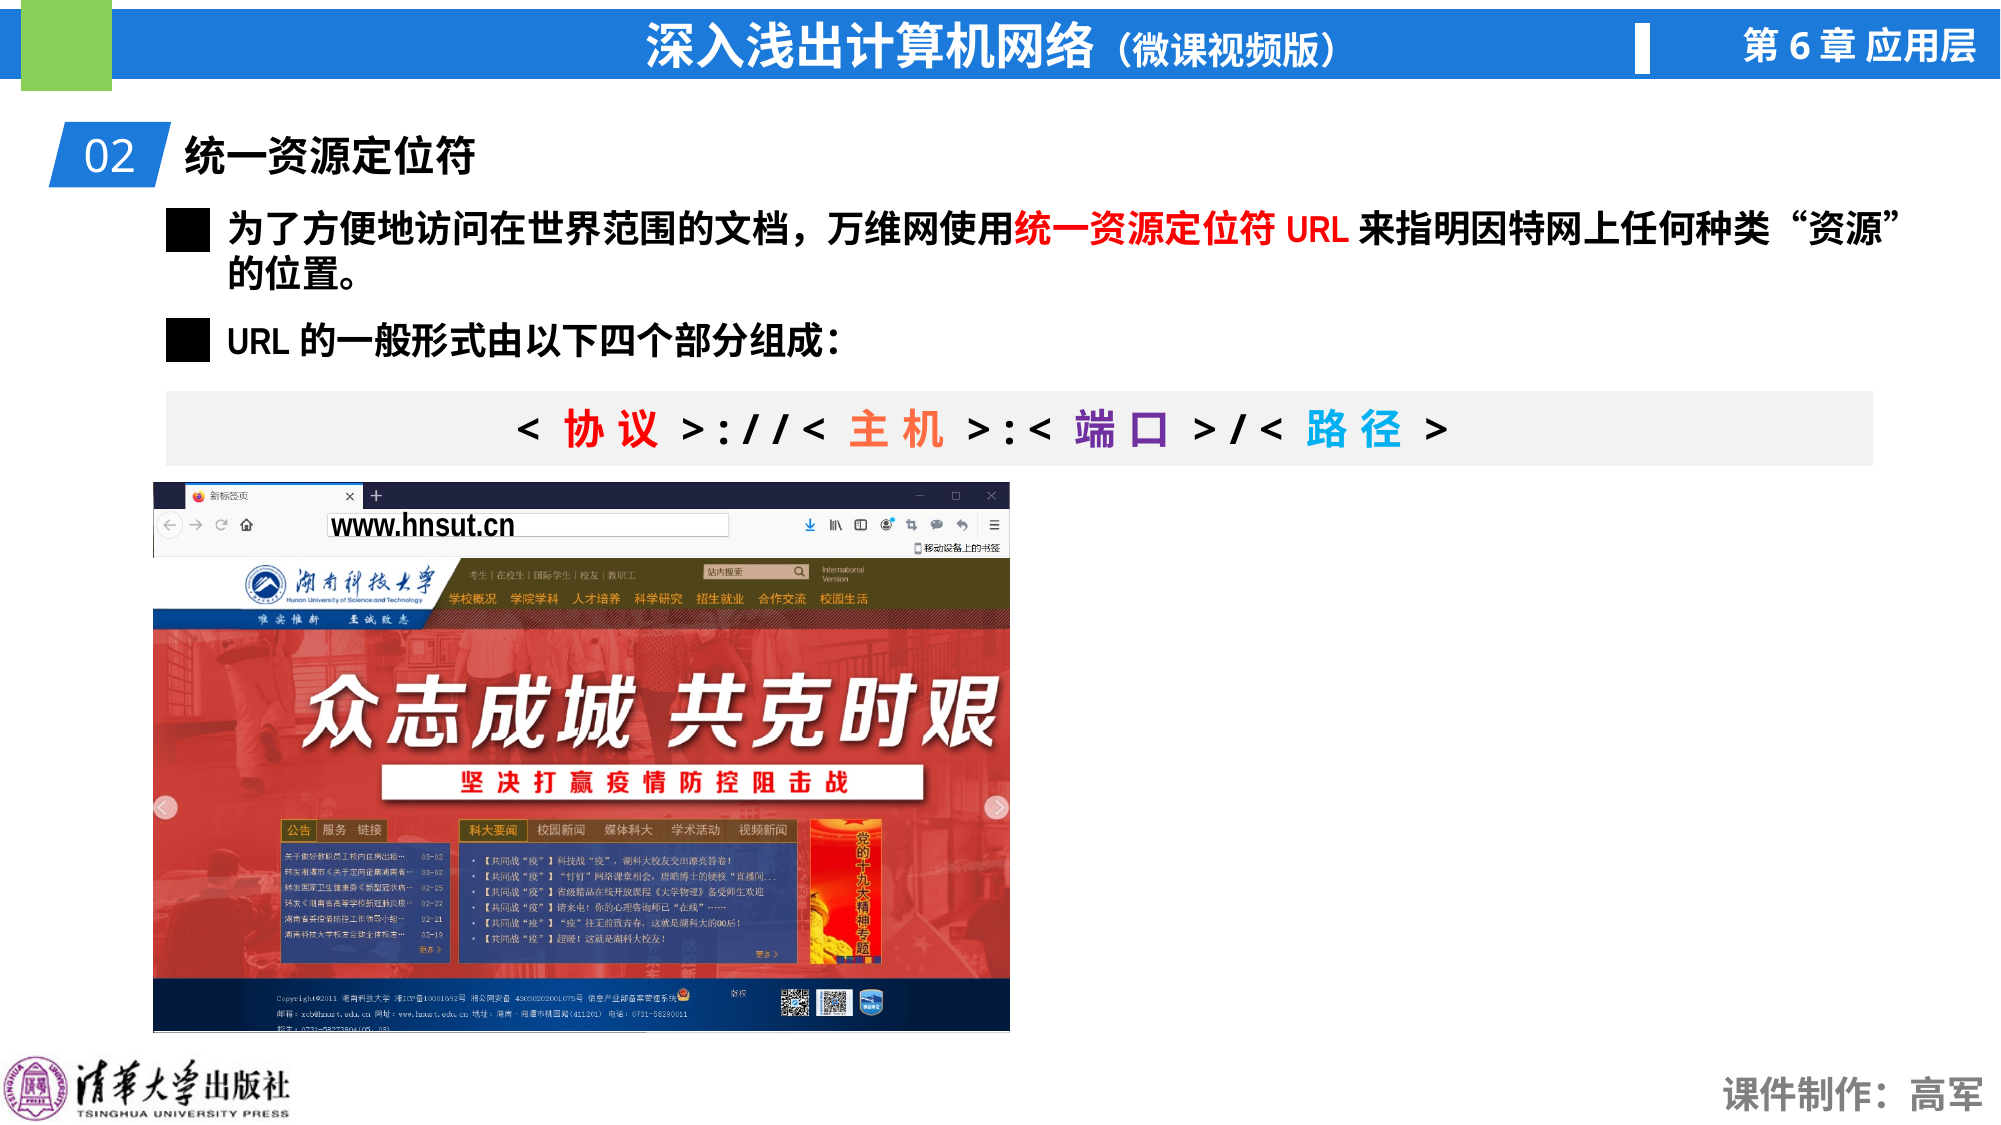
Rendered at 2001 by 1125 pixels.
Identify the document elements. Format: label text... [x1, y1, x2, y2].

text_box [153, 482, 1010, 1033]
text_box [49, 122, 1099, 189]
picture [0, 1052, 310, 1125]
text_box URL的一般形式由以下四个部分组成： [212, 299, 1950, 380]
text_box 为了方便地访问在世界范围的文档，万维网使用统一资源定位符URL来指明因特网上任何种类“资源”的位置。 [212, 195, 1950, 299]
text_box [166, 318, 210, 362]
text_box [166, 392, 1872, 466]
text_box [166, 208, 210, 252]
